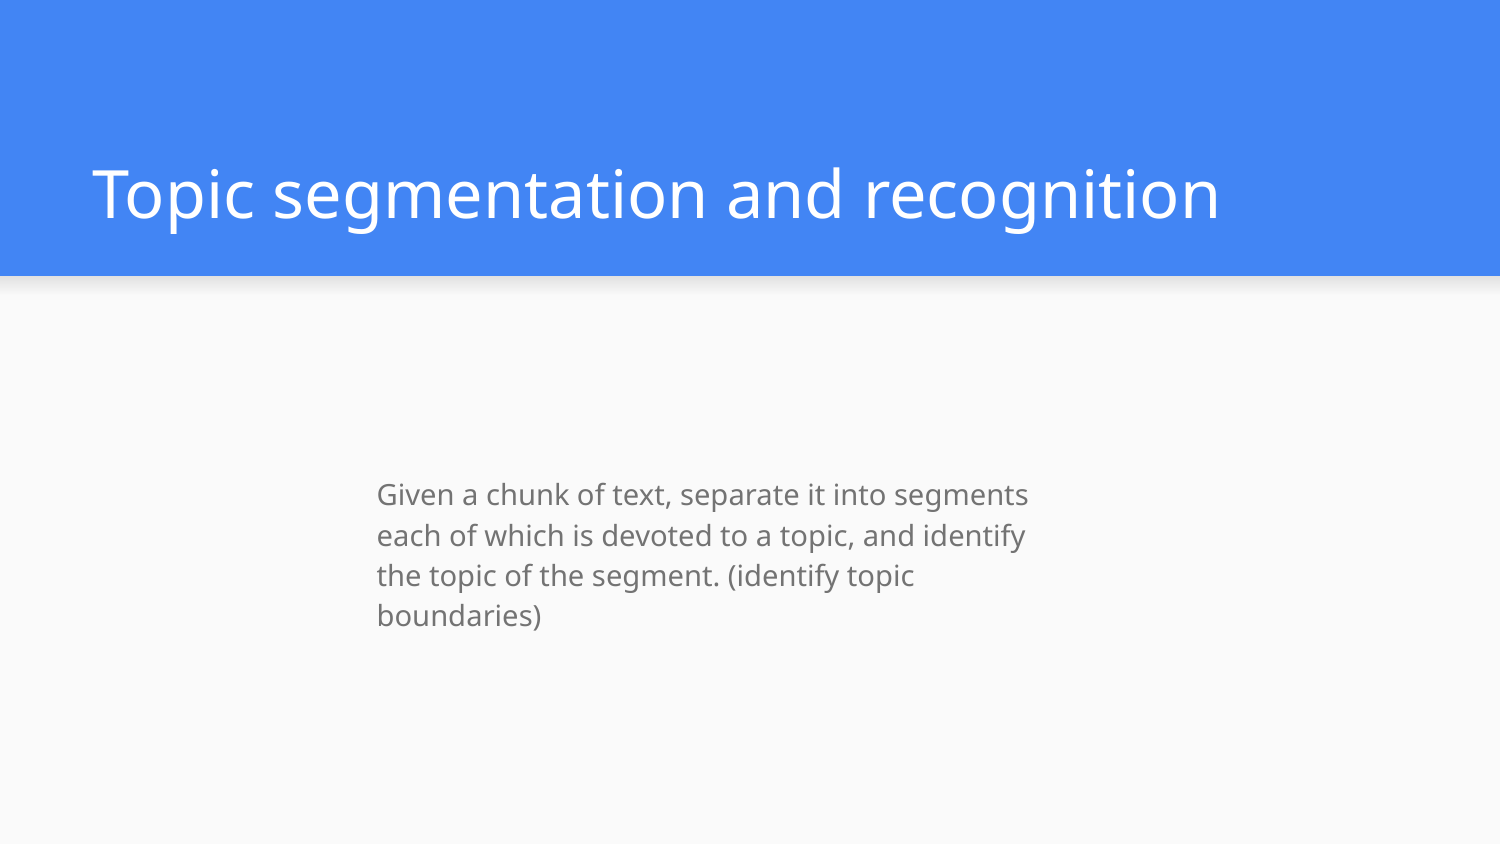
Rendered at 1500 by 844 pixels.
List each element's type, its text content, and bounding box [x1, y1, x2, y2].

list [770, 314, 1427, 760]
title Topic segmentation and recognition [77, 121, 1427, 248]
list Given a chunk of text, separate it into segments each of which is devoted to a topic, and identify the topic of the segment. (identify topic boundaries) [361, 314, 770, 760]
